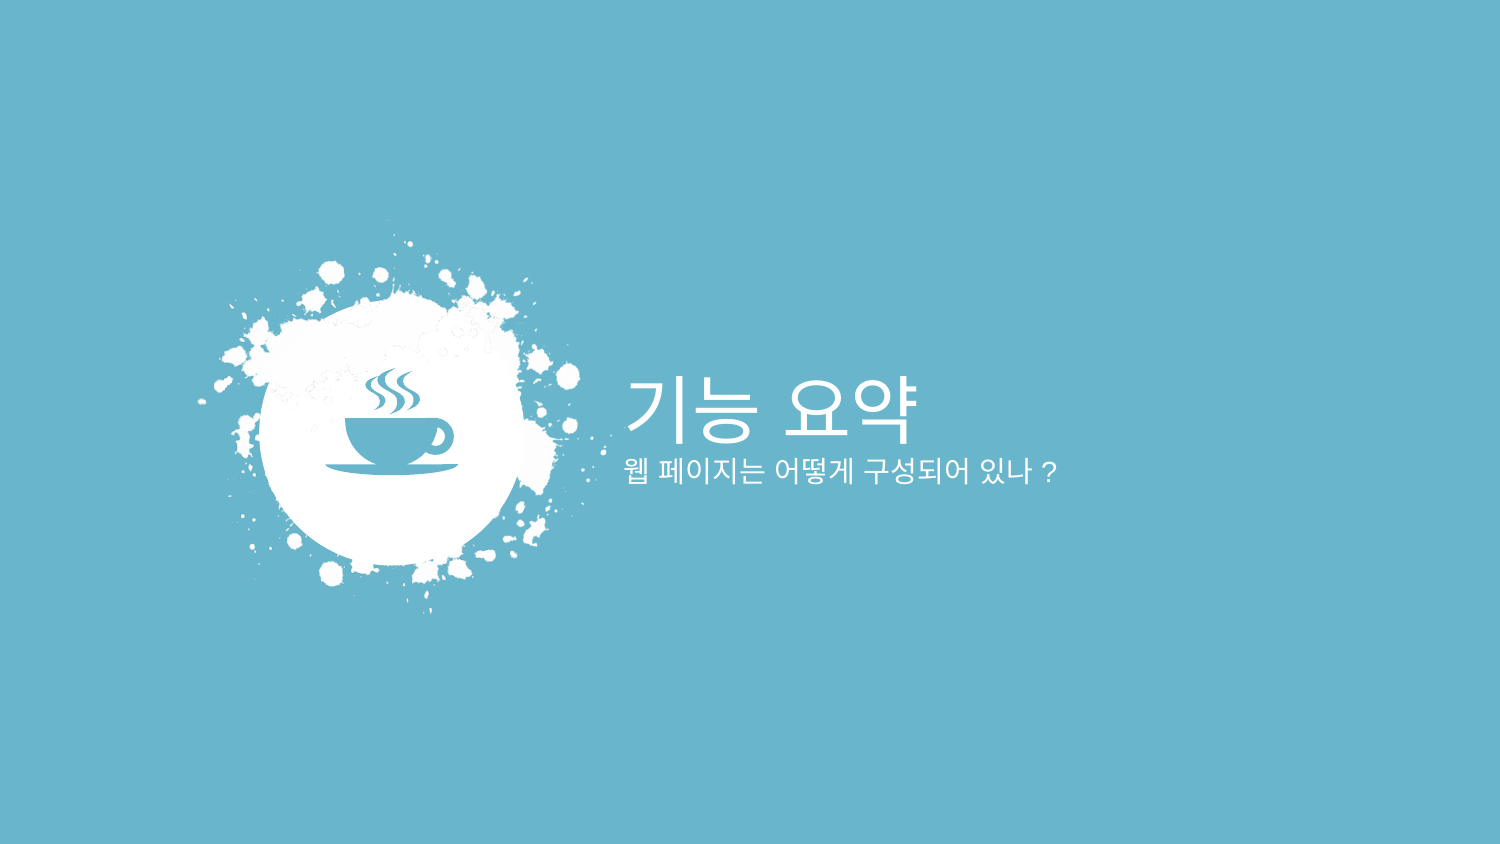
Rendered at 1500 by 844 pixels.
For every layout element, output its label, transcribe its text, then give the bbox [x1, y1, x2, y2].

list 웹 페이지는 어떻게 구성되어 있나? [608, 447, 1500, 495]
text_box [323, 365, 461, 478]
picture [164, 170, 639, 636]
list 기능 요약 [608, 369, 1500, 447]
